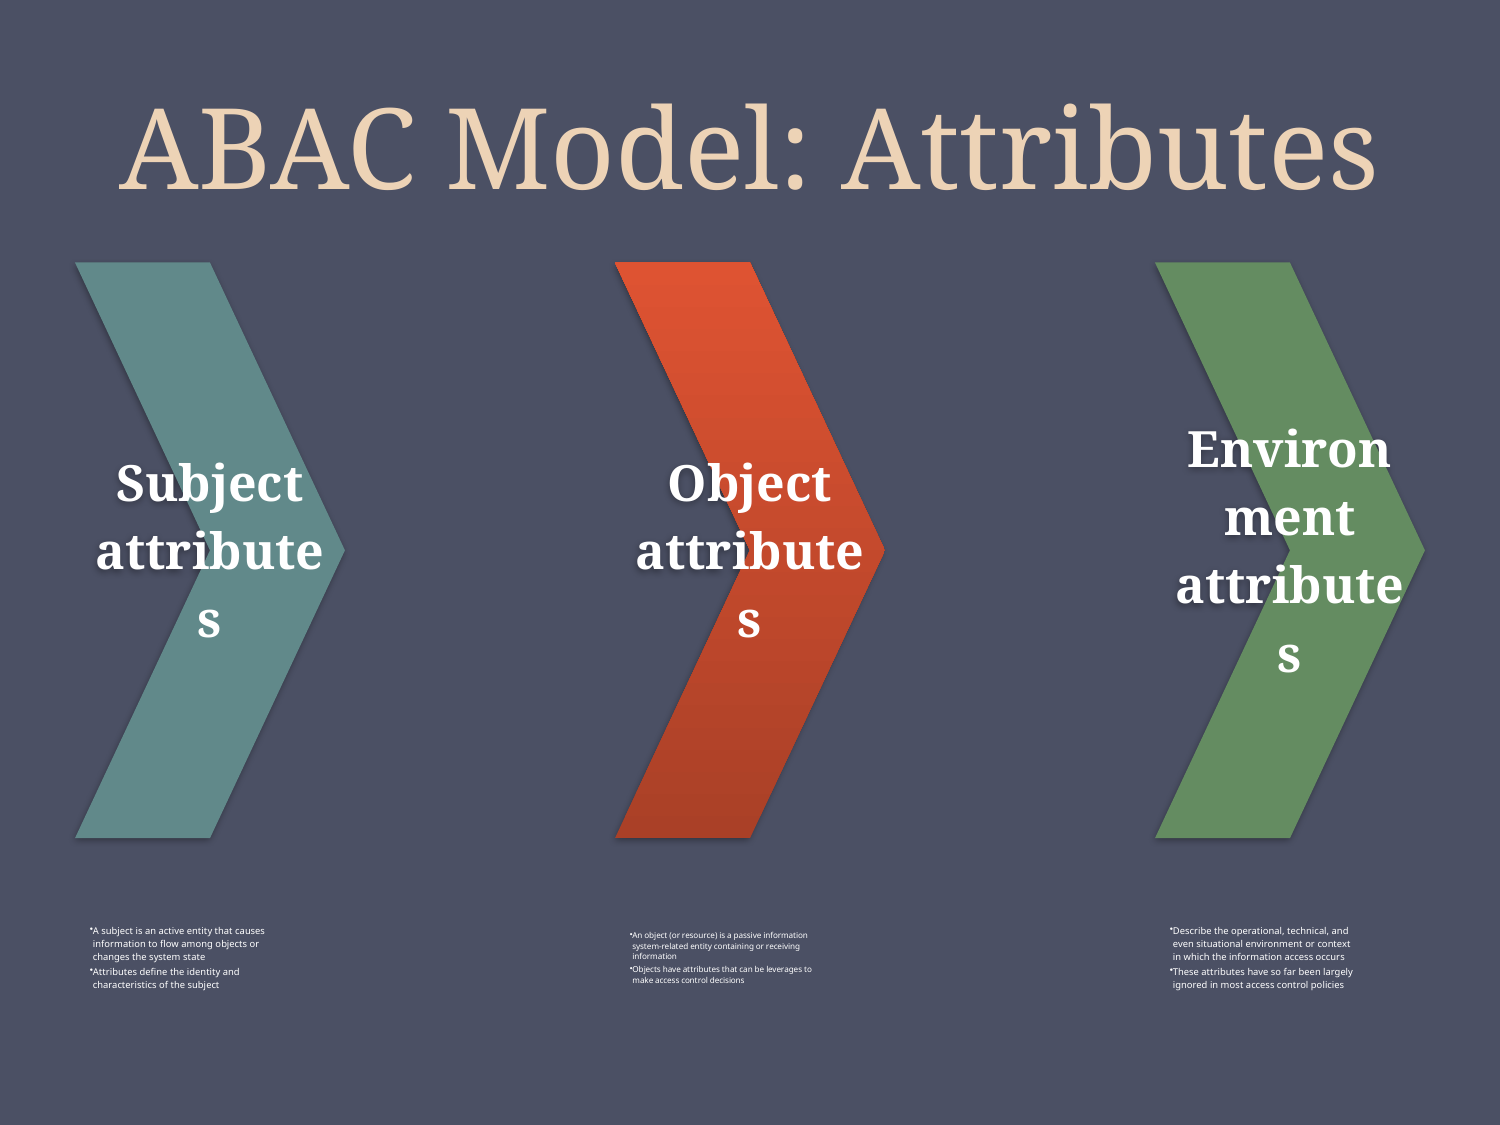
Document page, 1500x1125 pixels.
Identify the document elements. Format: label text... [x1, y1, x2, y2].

title ABAC Model: Attributes [75, 0, 1425, 220]
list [74, 262, 1426, 1006]
